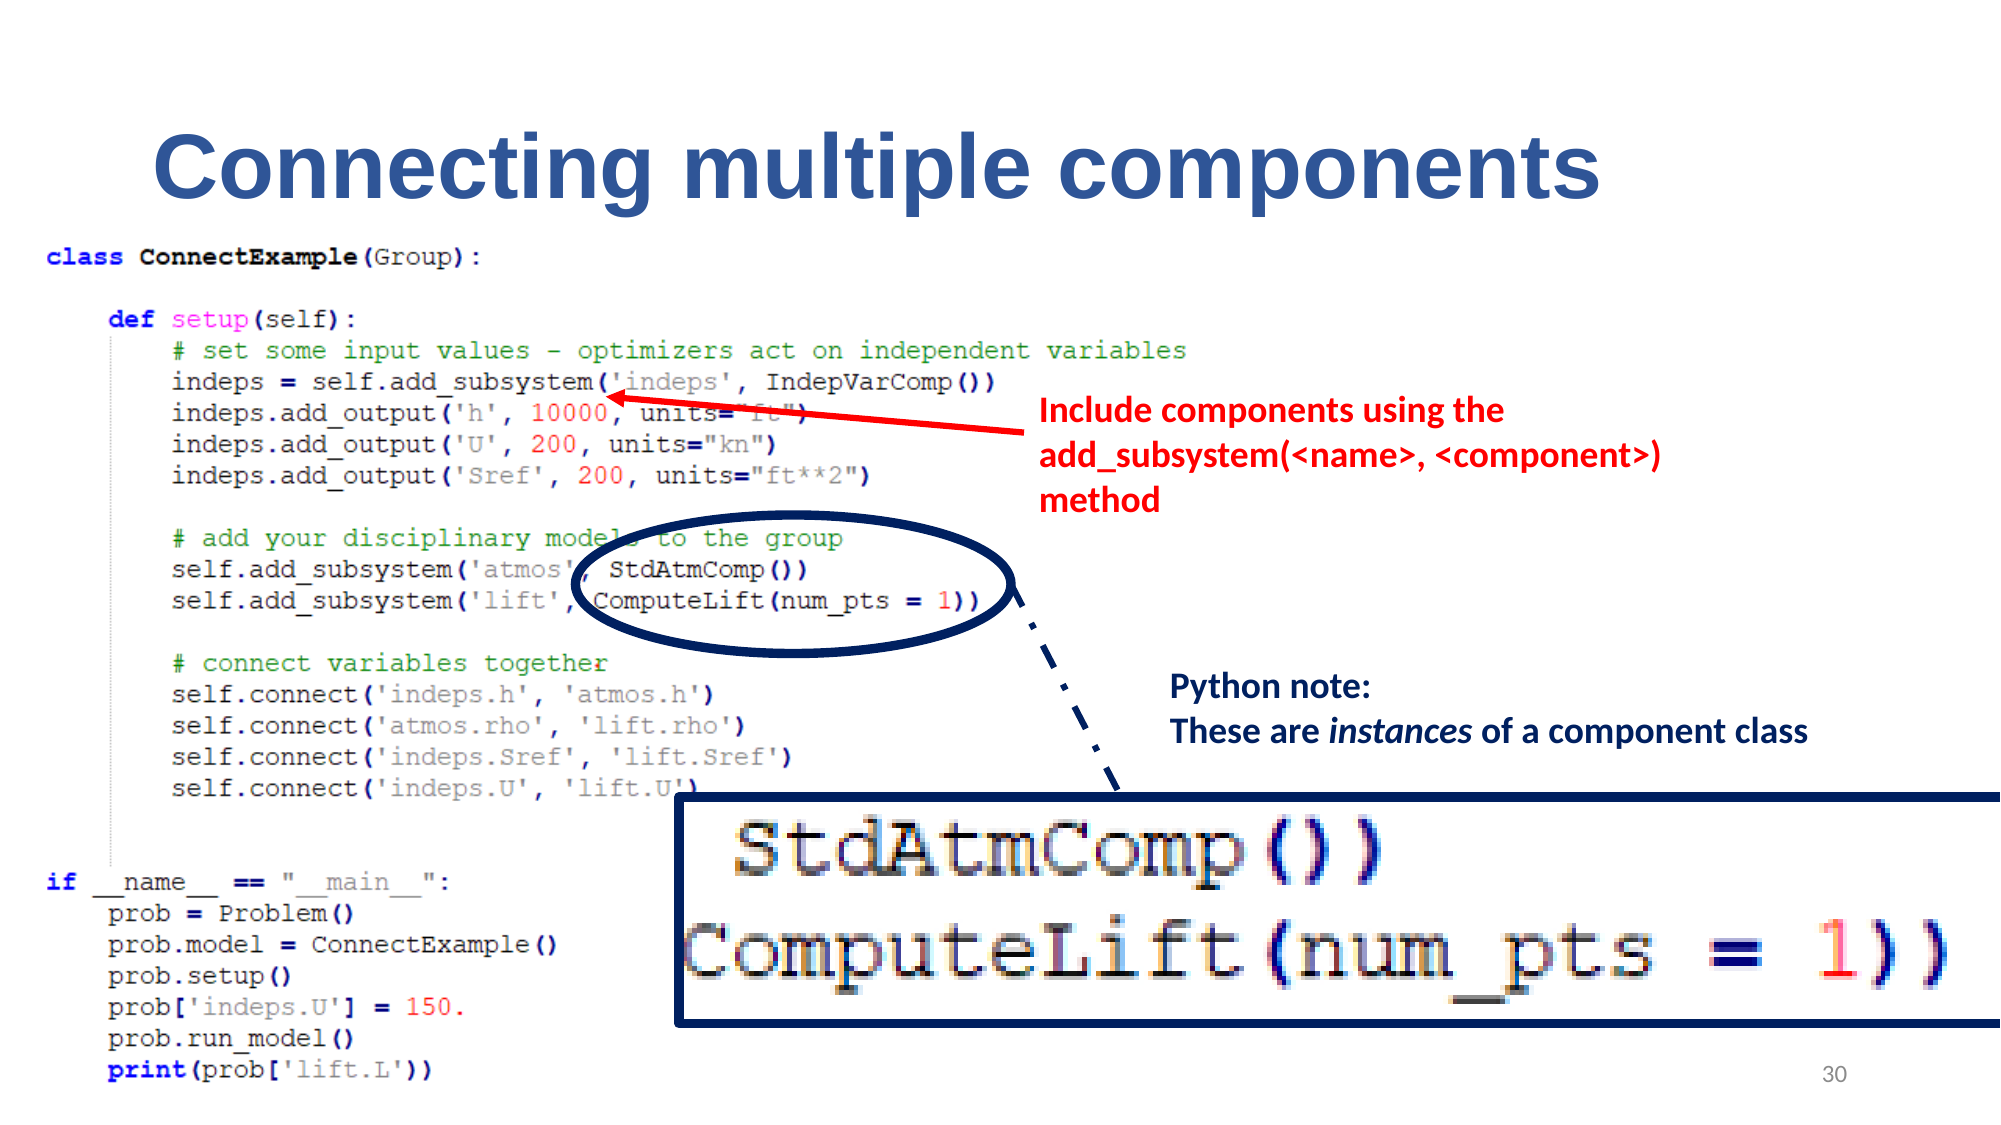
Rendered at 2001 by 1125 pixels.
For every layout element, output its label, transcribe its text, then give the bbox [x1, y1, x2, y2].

text_box Python note: These are instances of a component class [1222, 653, 1841, 759]
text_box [605, 396, 1025, 433]
picture [46, 243, 2000, 1098]
title Connecting multiple components [137, 59, 1863, 278]
text_box Include components using the add_subsystem(<name>, <component>) method [1222, 378, 1774, 528]
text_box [1011, 584, 1118, 791]
slide_number 30 [1412, 1042, 1863, 1103]
